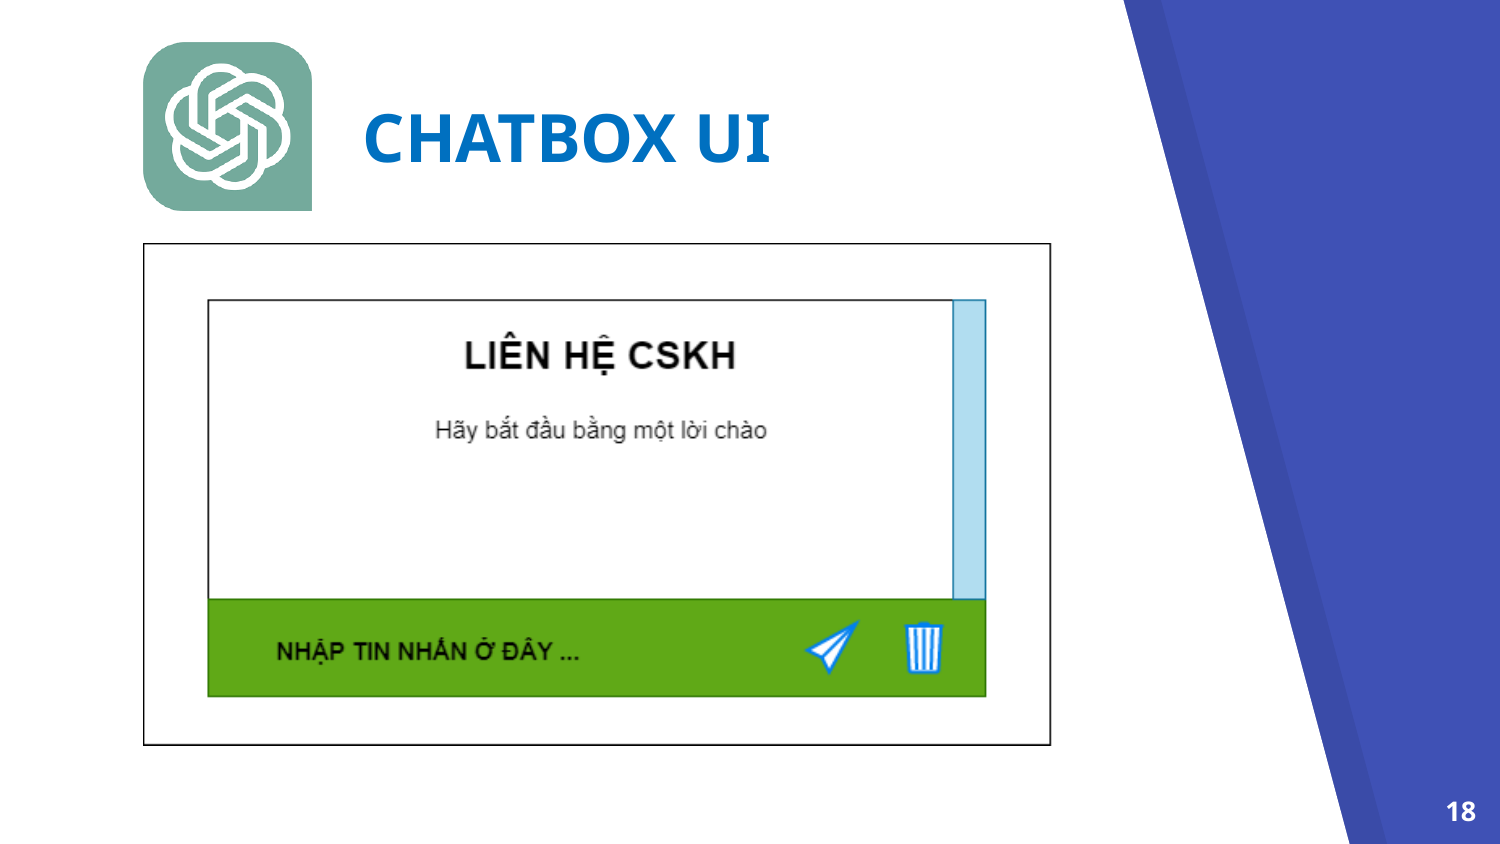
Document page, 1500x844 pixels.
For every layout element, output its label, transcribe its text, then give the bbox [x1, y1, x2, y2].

text_box CHATBOX UI [347, 85, 879, 191]
picture [143, 42, 312, 211]
slide_number 18 [1401, 779, 1492, 844]
picture [143, 242, 1053, 747]
